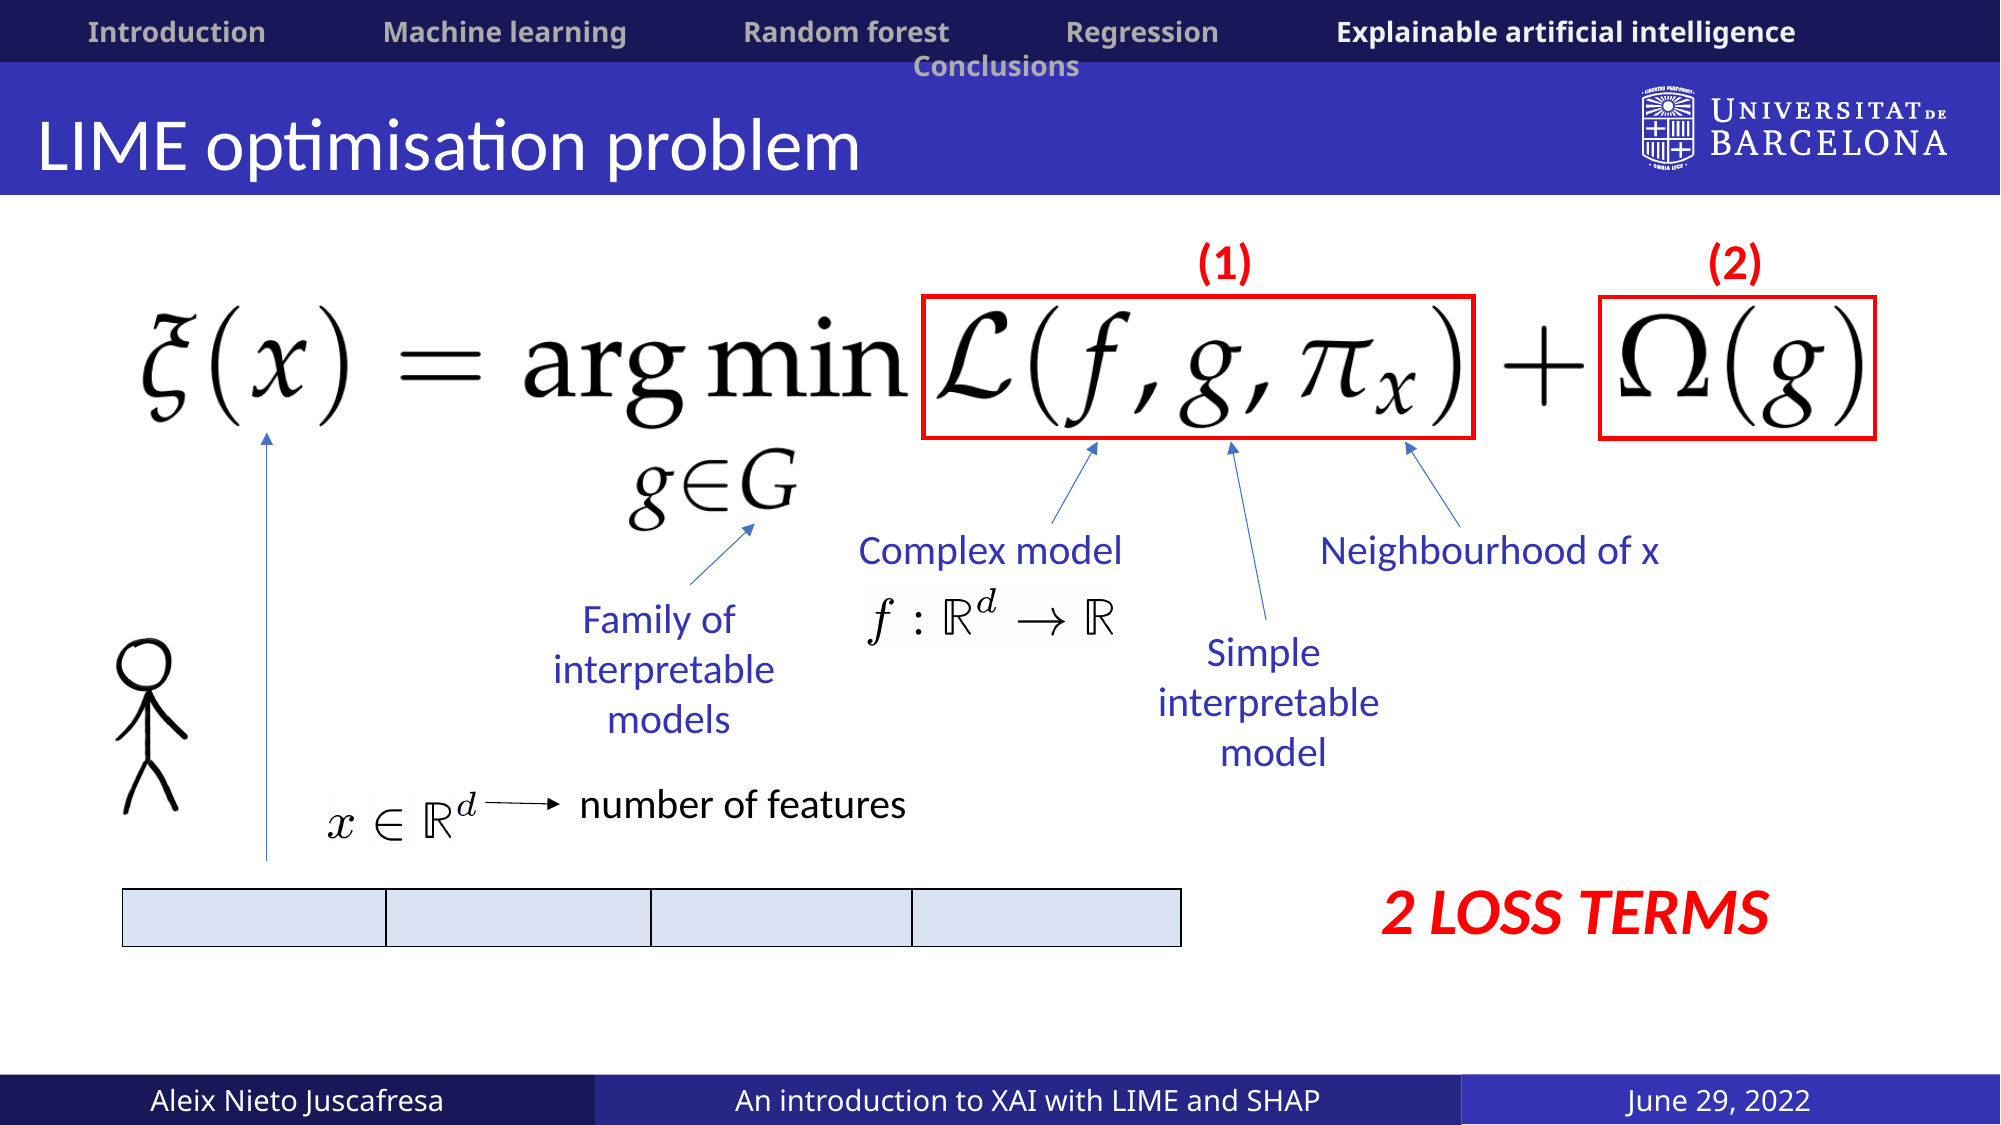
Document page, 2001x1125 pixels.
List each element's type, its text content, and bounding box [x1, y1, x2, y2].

picture [137, 272, 1875, 545]
slide_number Aleix Nieto Juscafresa [0, 1074, 594, 1125]
text_box Introduction Machine learning Random forest Regression Explainable artificial intelligence Conclusions [0, 6, 1997, 90]
text_box 2 LOSS TERMS [1365, 860, 1785, 956]
text_box (1) [1182, 221, 1269, 272]
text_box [1230, 441, 1266, 620]
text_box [690, 523, 755, 585]
text_box (2) [1692, 221, 1780, 272]
text_box Simple interpretable model [1142, 617, 1395, 783]
picture [1633, 79, 1956, 177]
text_box Neighbourhood of x [1305, 545, 1675, 580]
text_box [0, 62, 2000, 195]
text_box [1405, 441, 1461, 528]
text_box [0, 0, 2000, 62]
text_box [1051, 441, 1098, 524]
text_box Complex model [843, 545, 1138, 580]
footer An introduction to XAI with LIME and SHAP [594, 1074, 1462, 1125]
text_box number of features [564, 769, 922, 835]
picture [860, 586, 1117, 648]
picture [323, 788, 486, 849]
picture [90, 632, 208, 827]
text_box Family of interpretable models [538, 584, 790, 750]
text_box LIME optimisation problem [22, 90, 879, 193]
